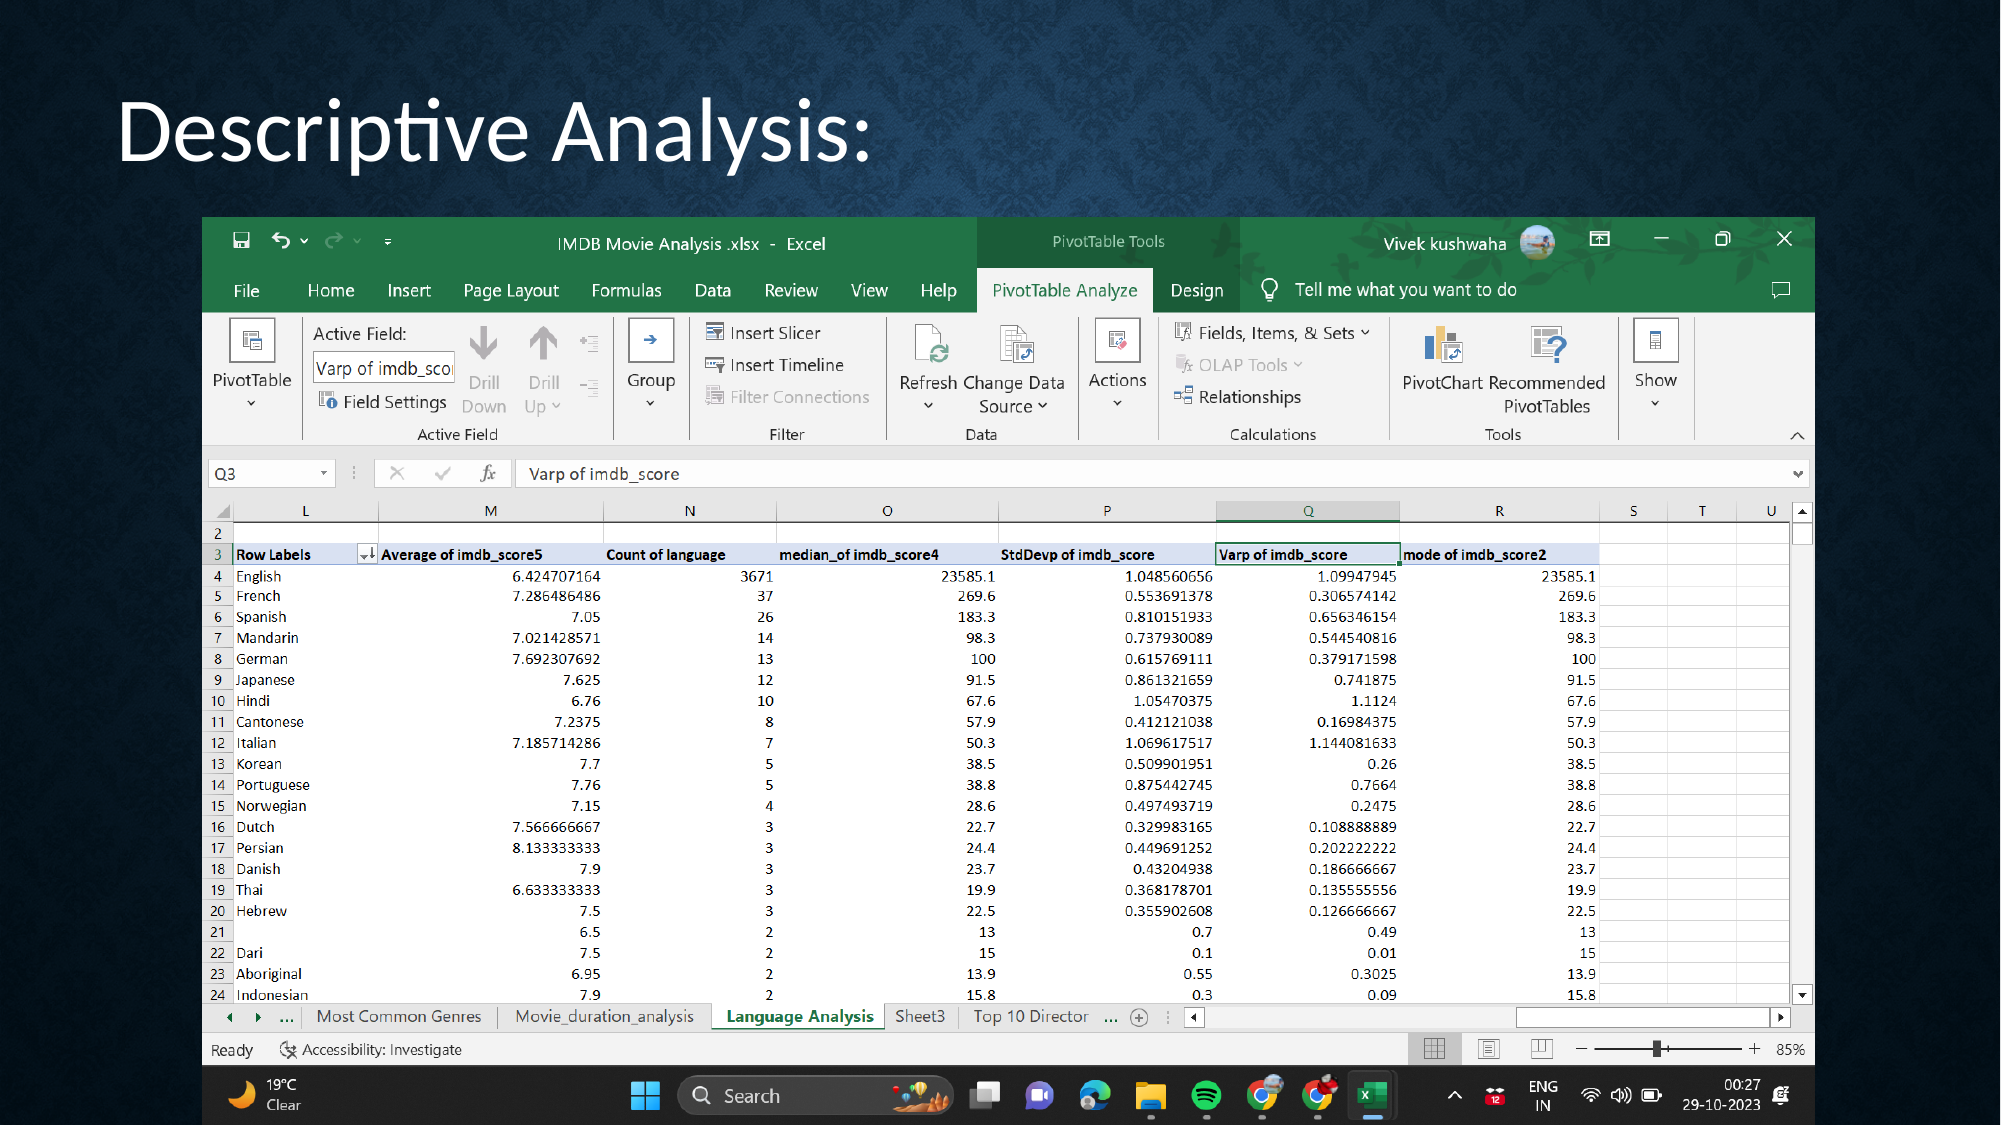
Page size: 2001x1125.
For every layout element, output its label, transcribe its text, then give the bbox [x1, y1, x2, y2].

title Descriptive Analysis: [116, 22, 1815, 241]
picture [0, 0, 2001, 1125]
